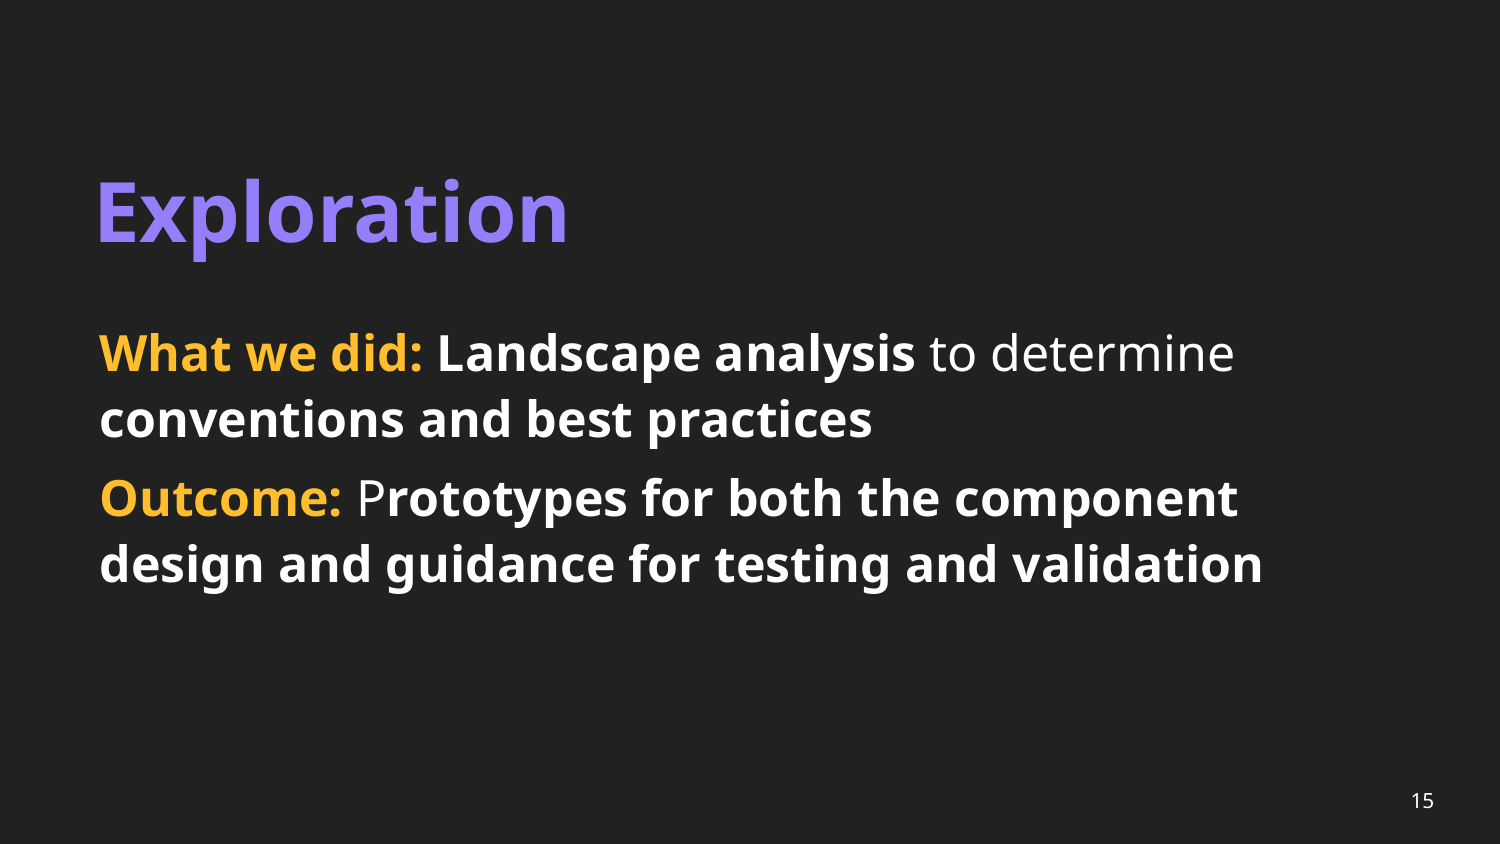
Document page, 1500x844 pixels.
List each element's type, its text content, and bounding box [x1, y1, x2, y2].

list What we did: Landscape analysis to determine conventions and best practices Outcome: Prototypes for both the component design and guidance for testing and validation [84, 300, 1416, 766]
slide_number 15 [1111, 779, 1450, 824]
title Exploration [77, 143, 1299, 272]
